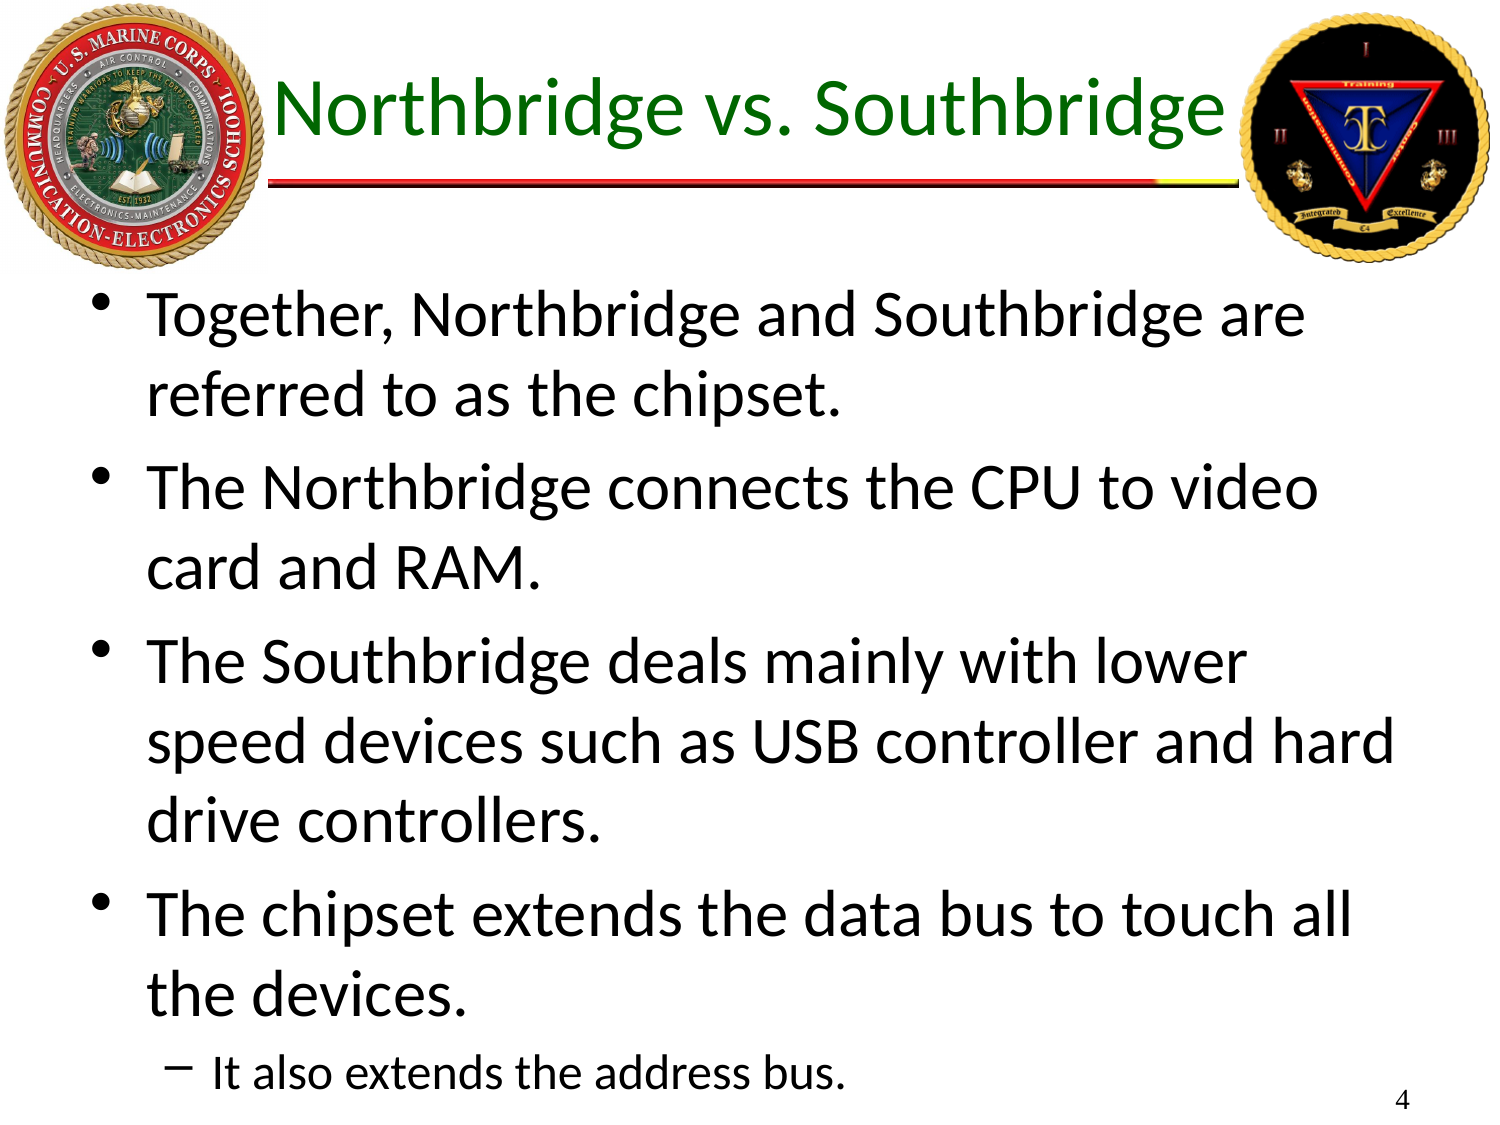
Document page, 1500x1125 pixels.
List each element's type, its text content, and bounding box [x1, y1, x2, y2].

picture [0, 0, 268, 274]
list Together, Northbridge and Southbridge are referred to as the chipset. The Northbridge connects the CPU to video card and RAM. The Southbridge deals mainly with lower speed devices such as USB controller and hard drive controllers. The chipset extends the data bus to touch all the devices. It also extends the address bus. [75, 262, 1425, 1005]
picture [1239, 12, 1490, 263]
title Northbridge vs. Southbridge [75, 45, 1425, 233]
